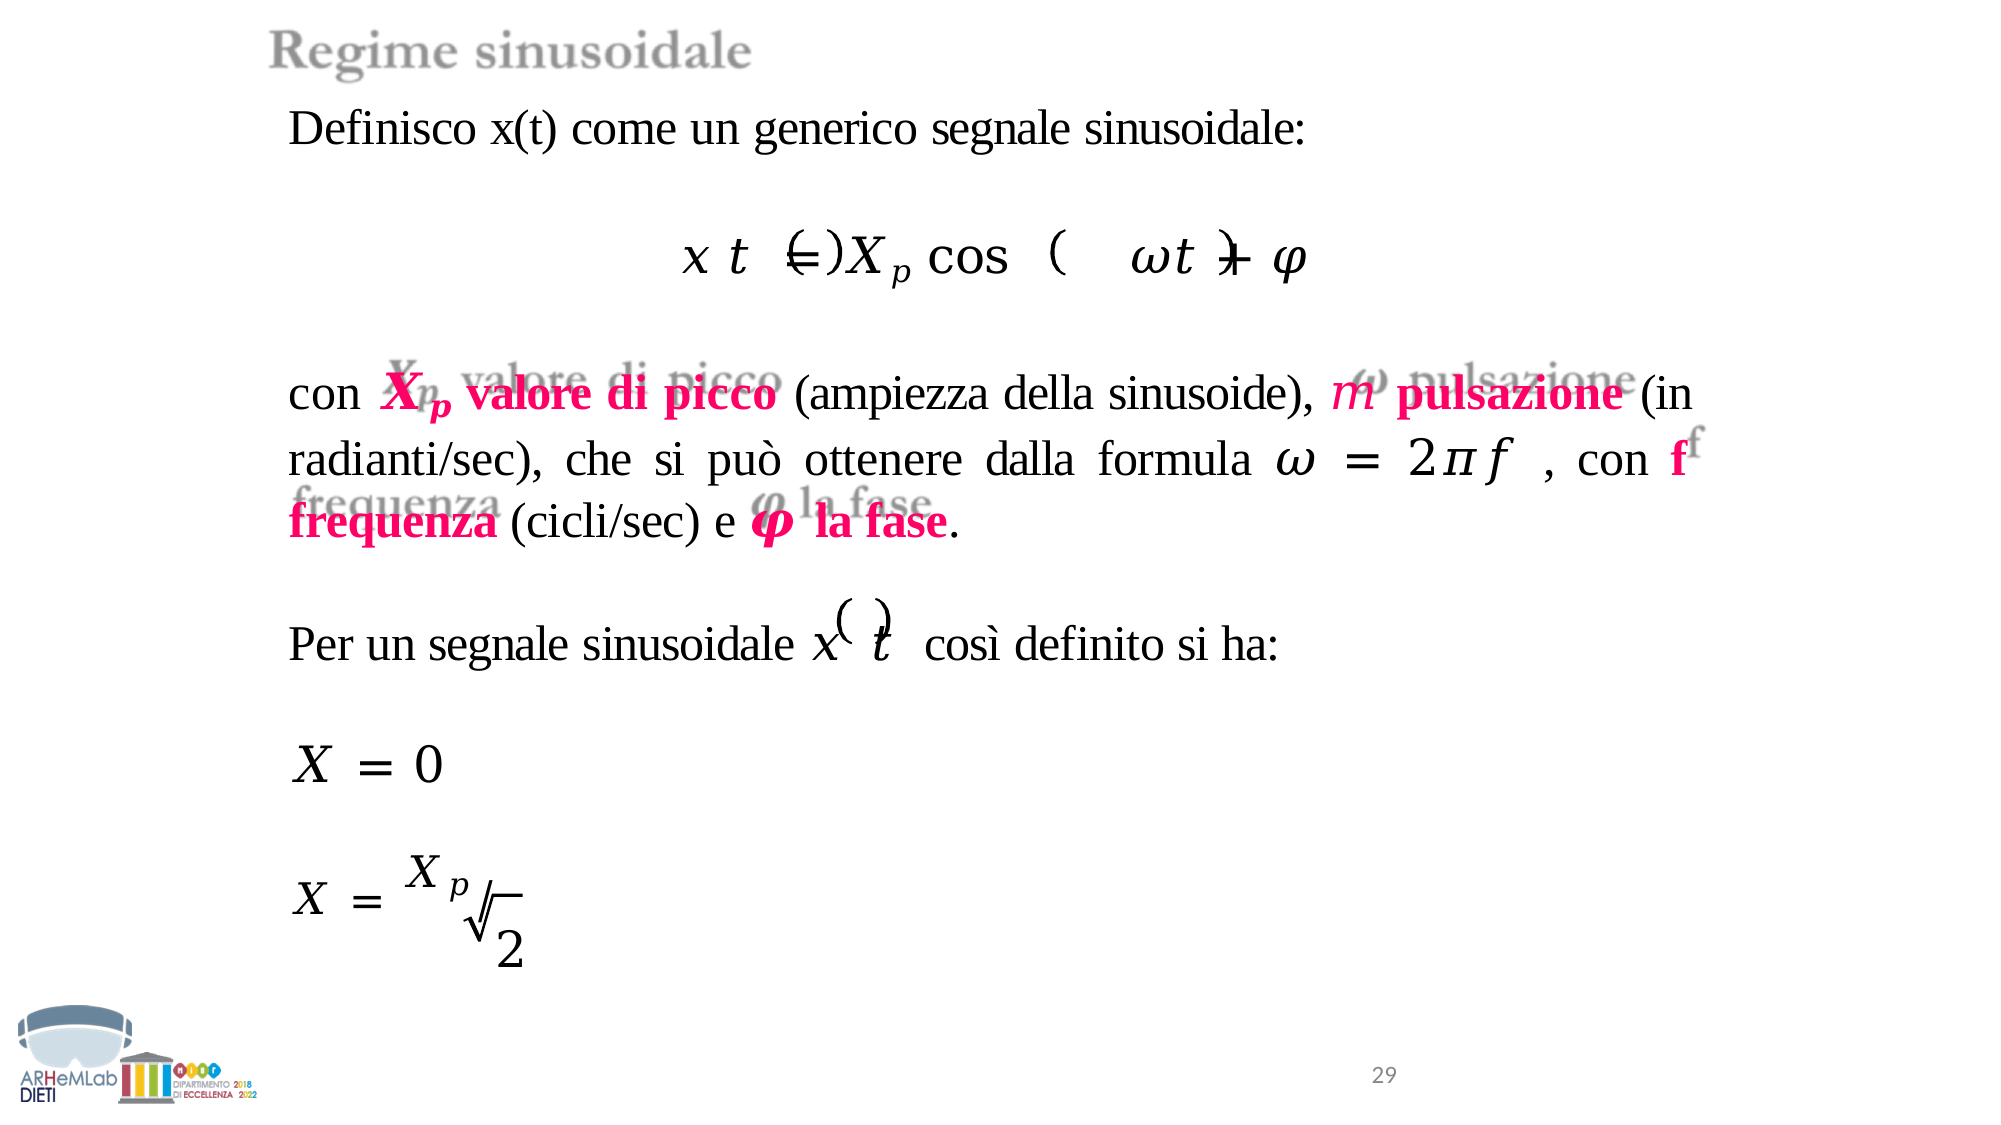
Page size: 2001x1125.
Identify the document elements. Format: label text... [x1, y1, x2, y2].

picture [289, 482, 503, 532]
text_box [749, 452, 967, 566]
picture [18, 1005, 257, 1104]
picture [249, 0, 791, 123]
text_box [1349, 328, 1742, 505]
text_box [379, 328, 816, 441]
slide_number 29 [1365, 748, 1417, 1125]
text_box Definisco x(t) come un generico segnale sinusoidale: 𝑥 𝑡 = 𝑋𝑝 cos 𝜔𝑡 + 𝜑 con 𝑿𝒑 valore di picco (ampiezza della sinusoide), 𝑚 pulsazione (in radianti/sec), che si può ottenere dalla formula 𝜔 = 2𝜋𝑓 , con f frequenza (cicli/sec) e 𝝋 la fase. Per un segnale sinusoidale 𝑥 𝑡 così definito si ha: 𝑋 = 0 𝑋 = 𝑋𝑝/ 2 [274, 92, 1721, 978]
